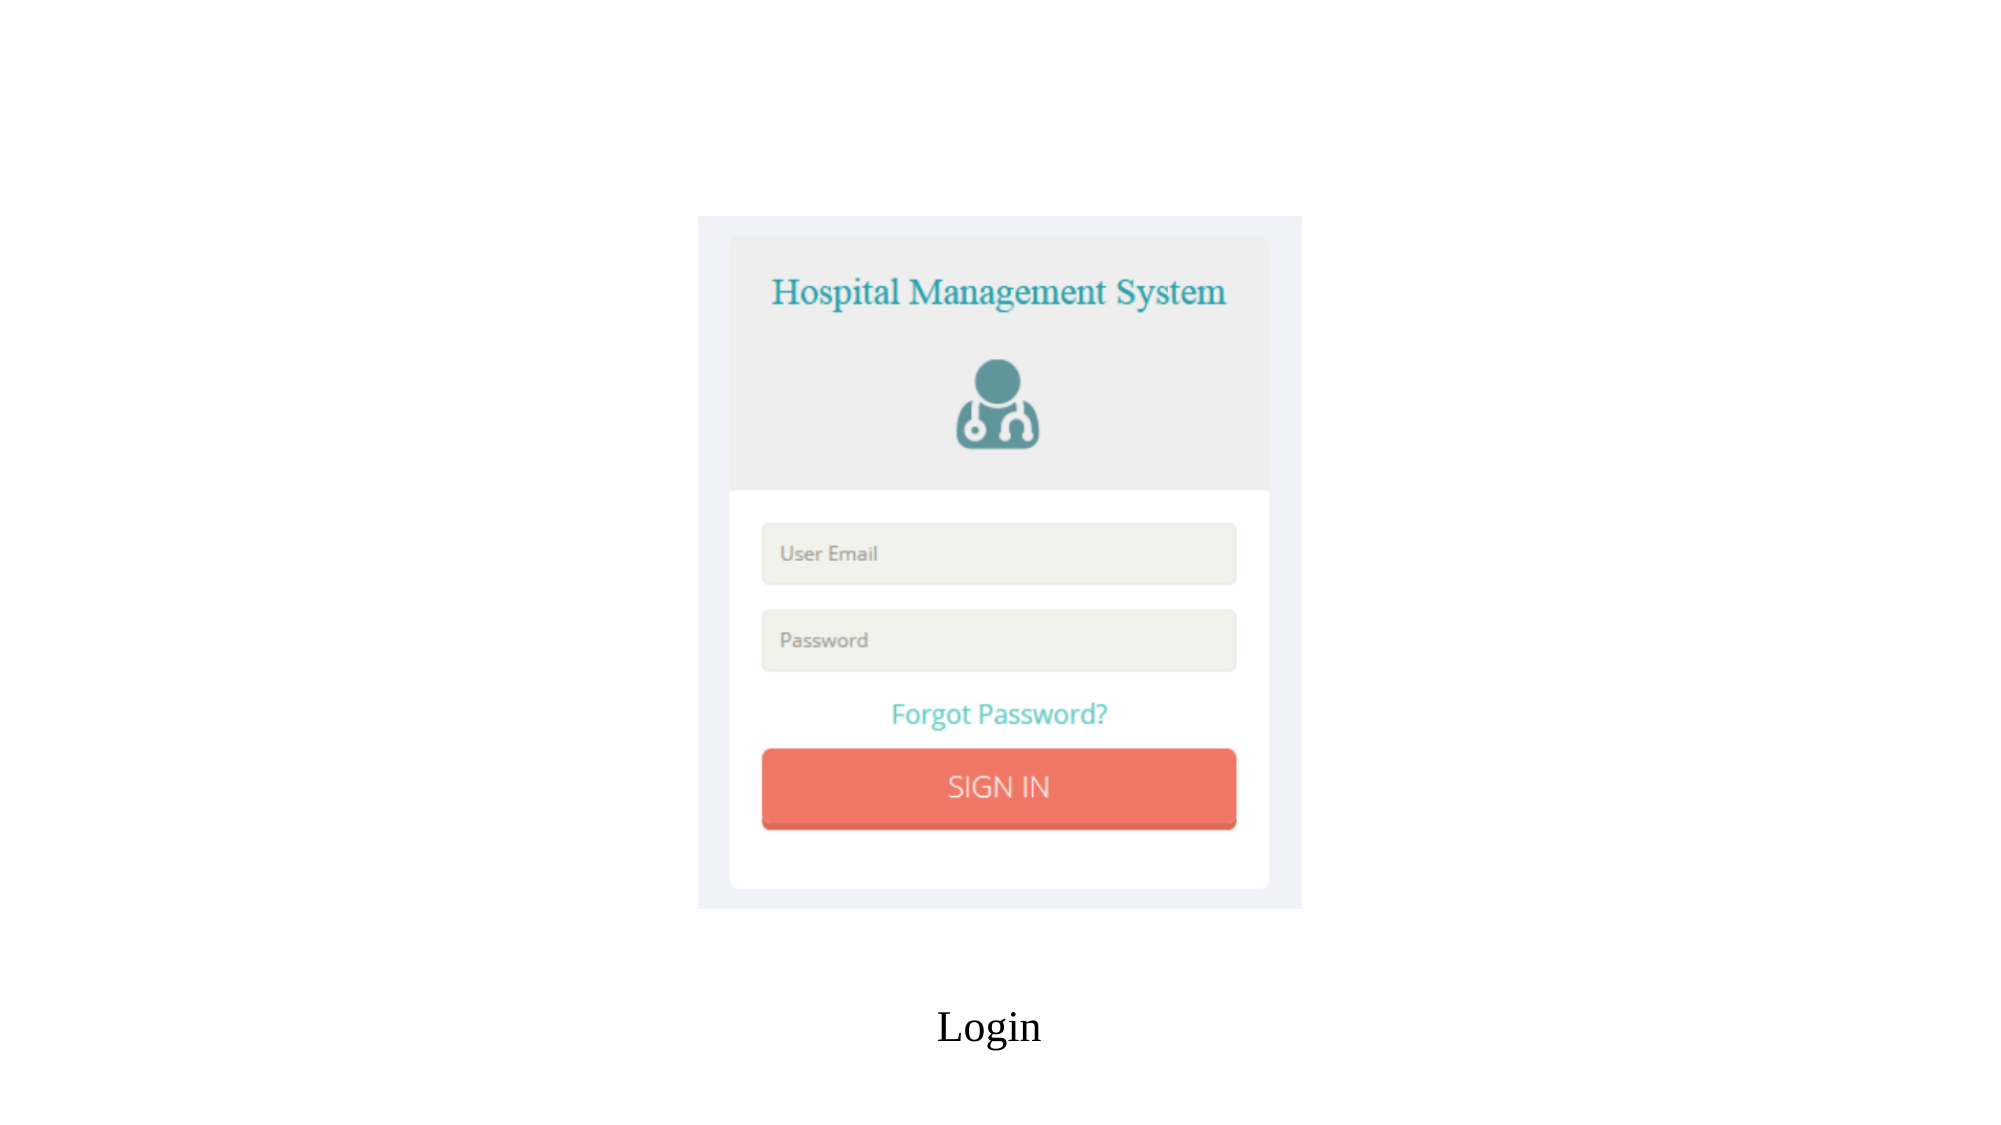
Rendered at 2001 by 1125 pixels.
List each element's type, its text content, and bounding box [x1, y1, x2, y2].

text_box Login [922, 990, 1078, 1058]
picture [698, 216, 1302, 909]
